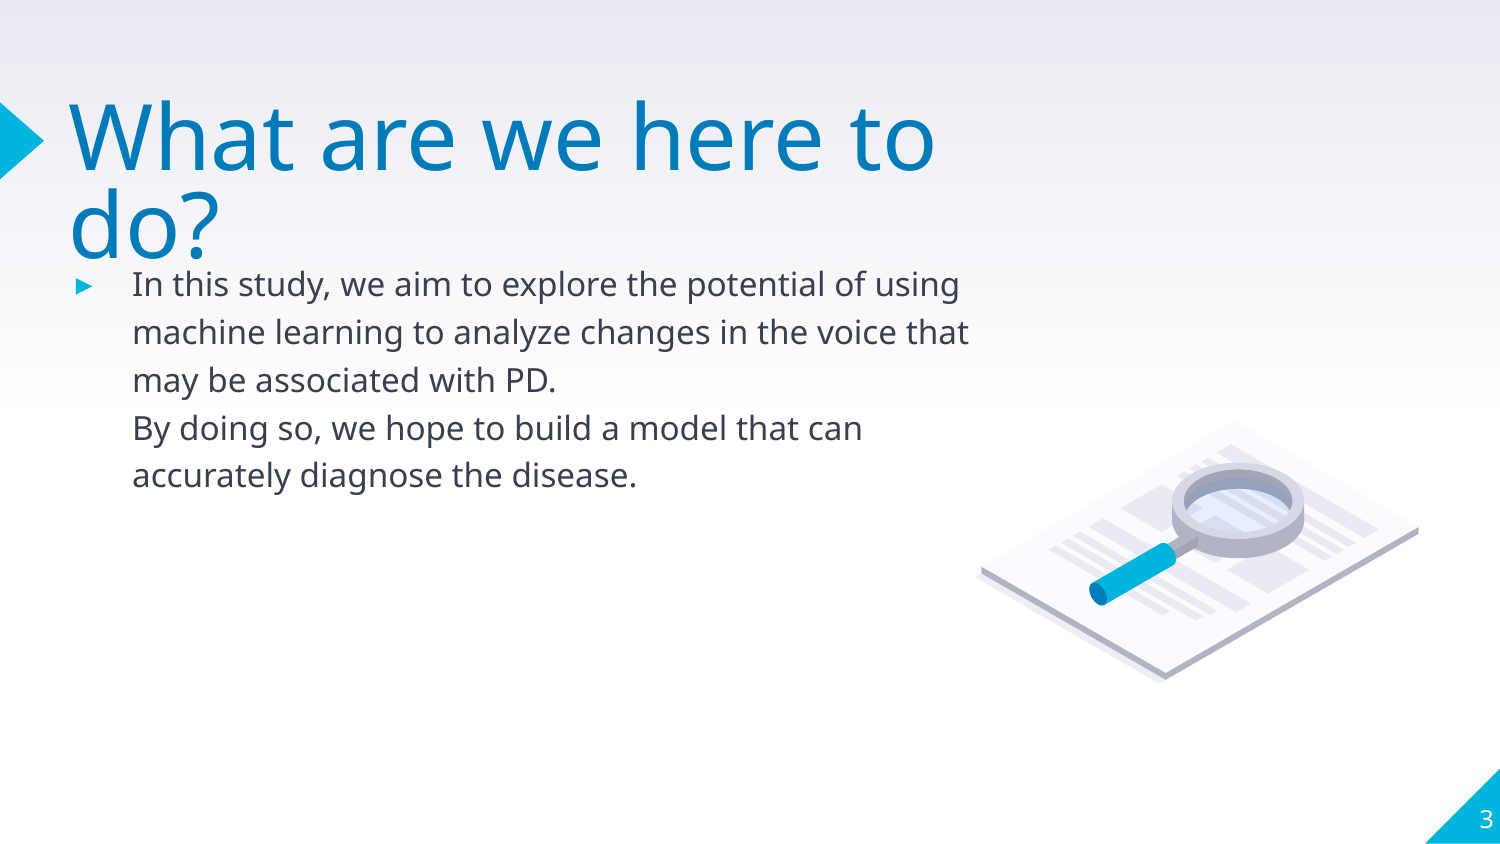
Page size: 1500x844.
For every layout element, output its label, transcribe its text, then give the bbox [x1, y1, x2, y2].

list In this study, we aim to explore the potential of using machine learning to analyze changes in the voice that may be associated with PD. By doing so, we hope to build a model that can accurately diagnose the disease. [57, 255, 1022, 570]
title What are we here to do? [68, 99, 1091, 194]
slide_number 3 [1418, 760, 1494, 838]
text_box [974, 420, 1419, 684]
